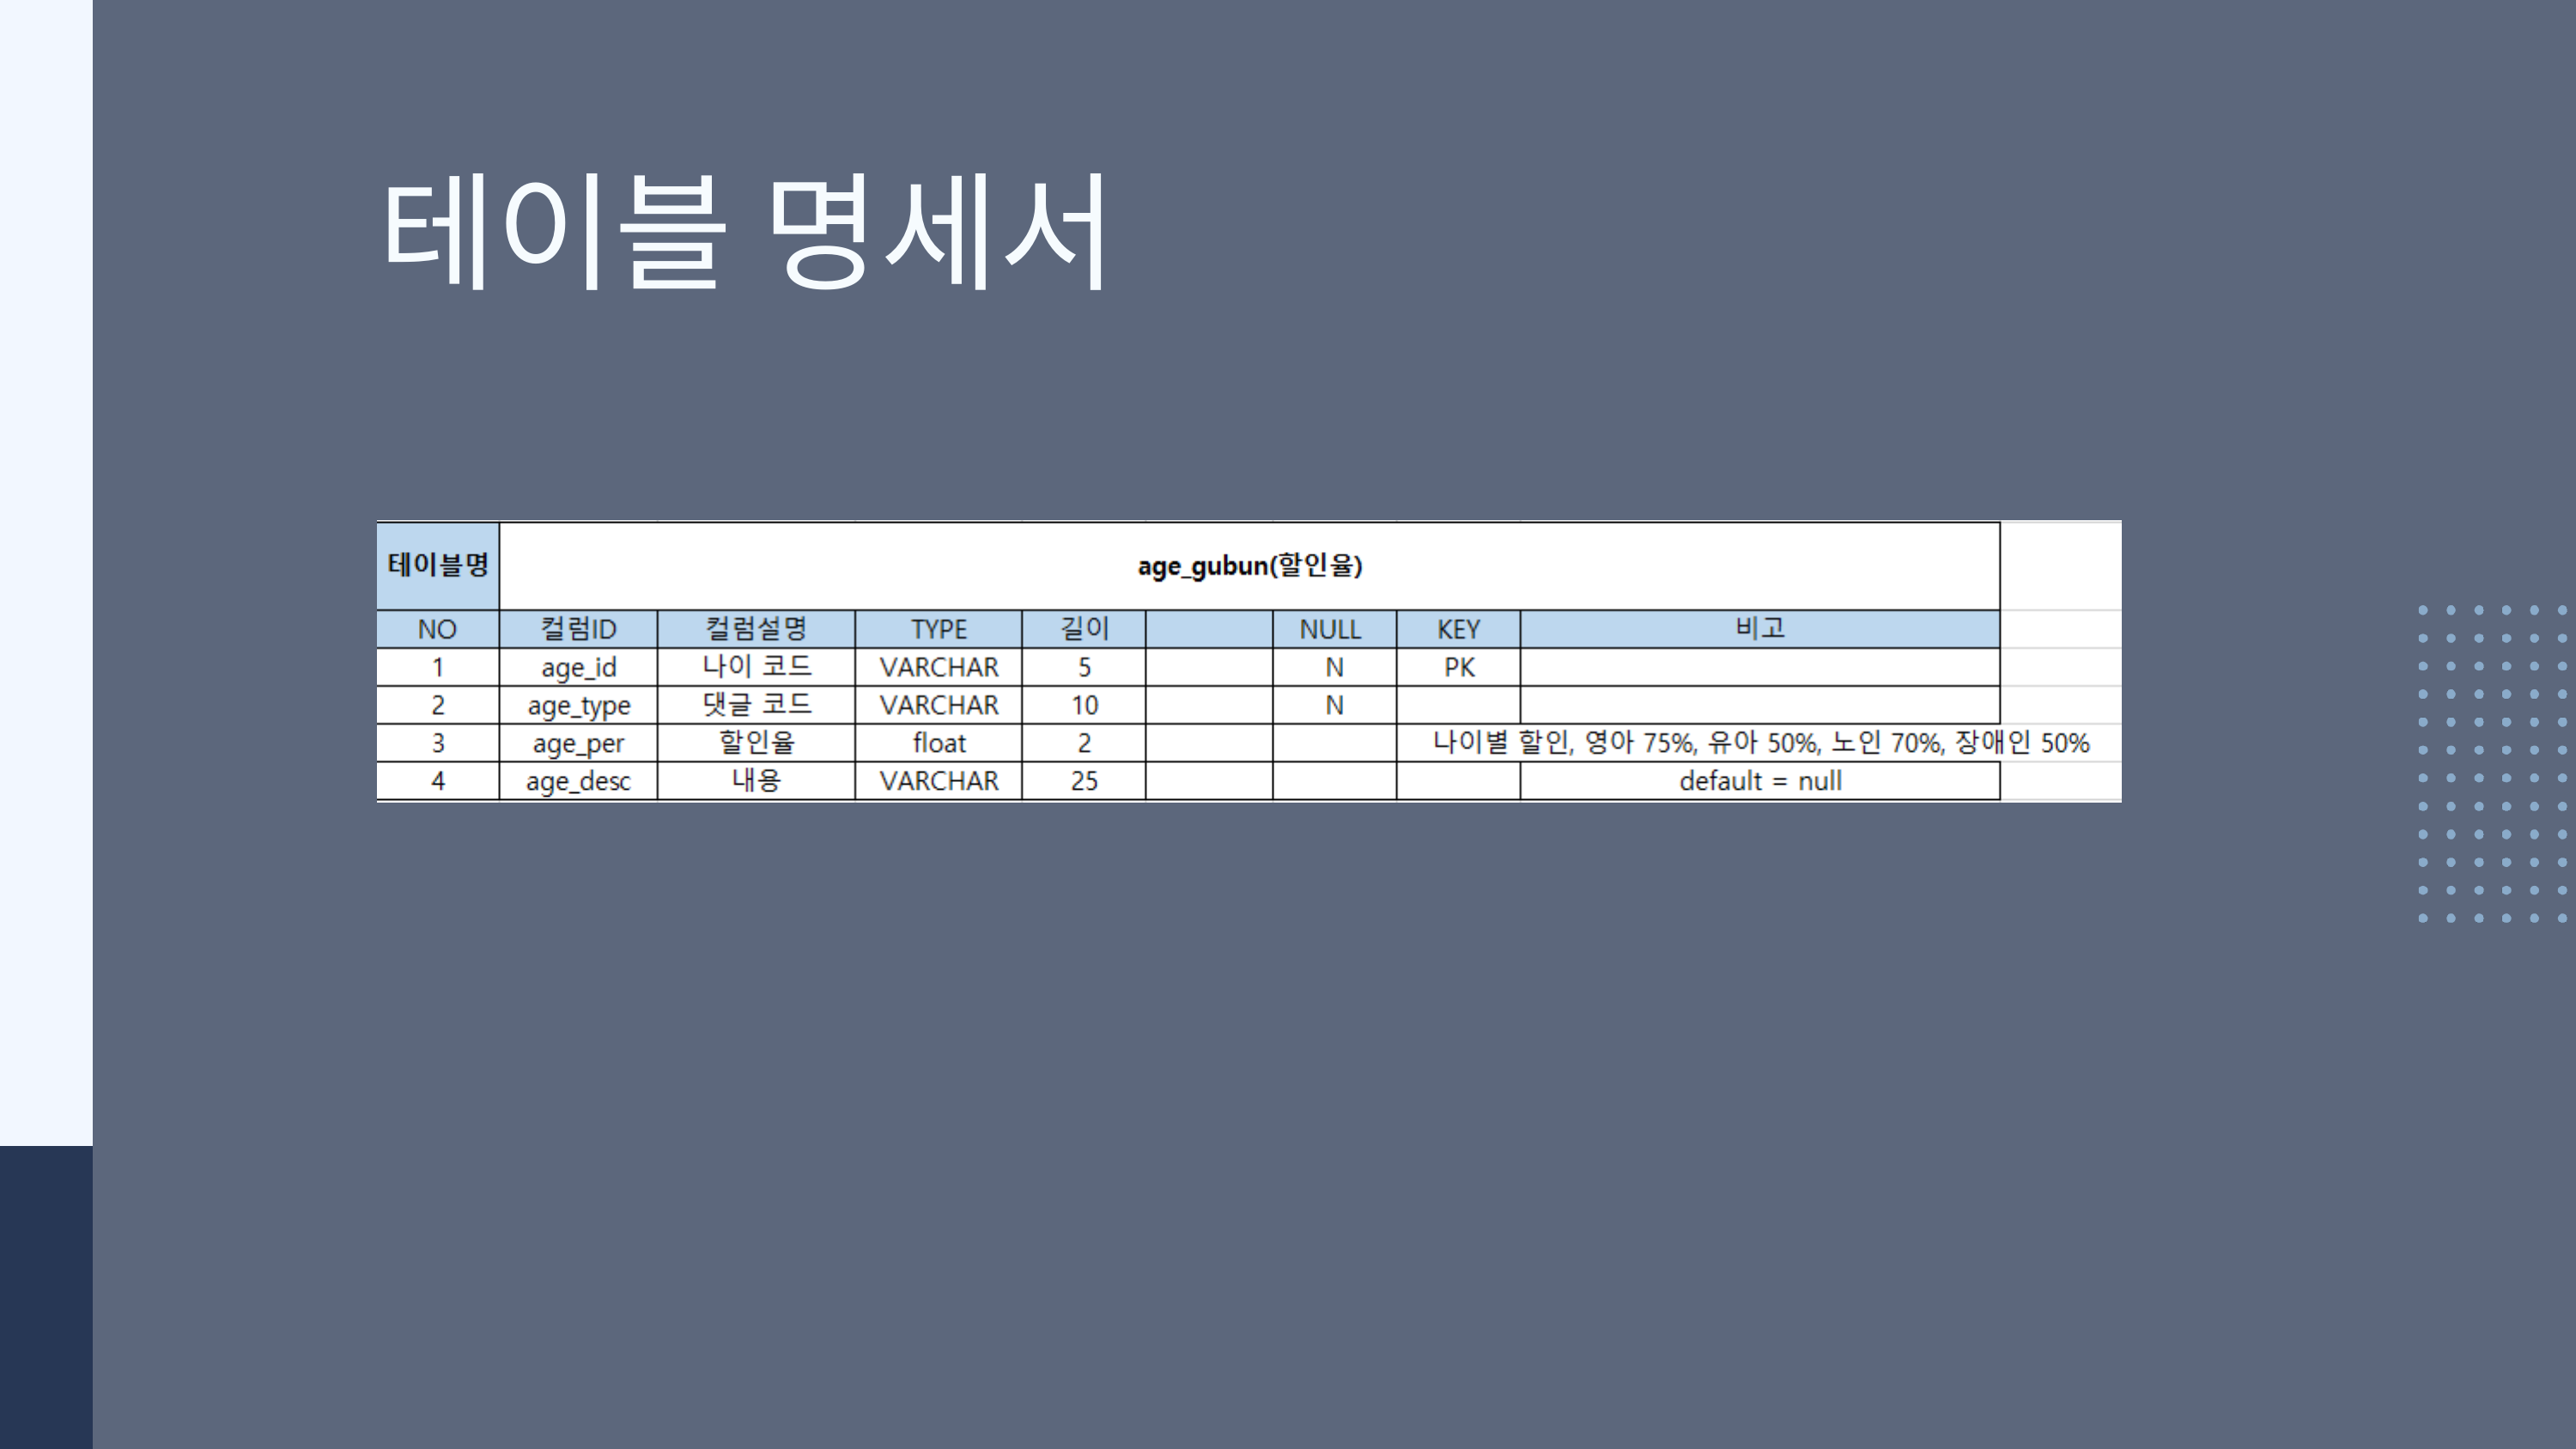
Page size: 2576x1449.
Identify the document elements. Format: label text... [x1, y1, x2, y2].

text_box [0, 1145, 94, 1449]
picture [377, 519, 2123, 803]
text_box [0, 0, 94, 1145]
text_box 테이블 명세서 [377, 125, 1363, 306]
text_box [2418, 605, 2576, 923]
